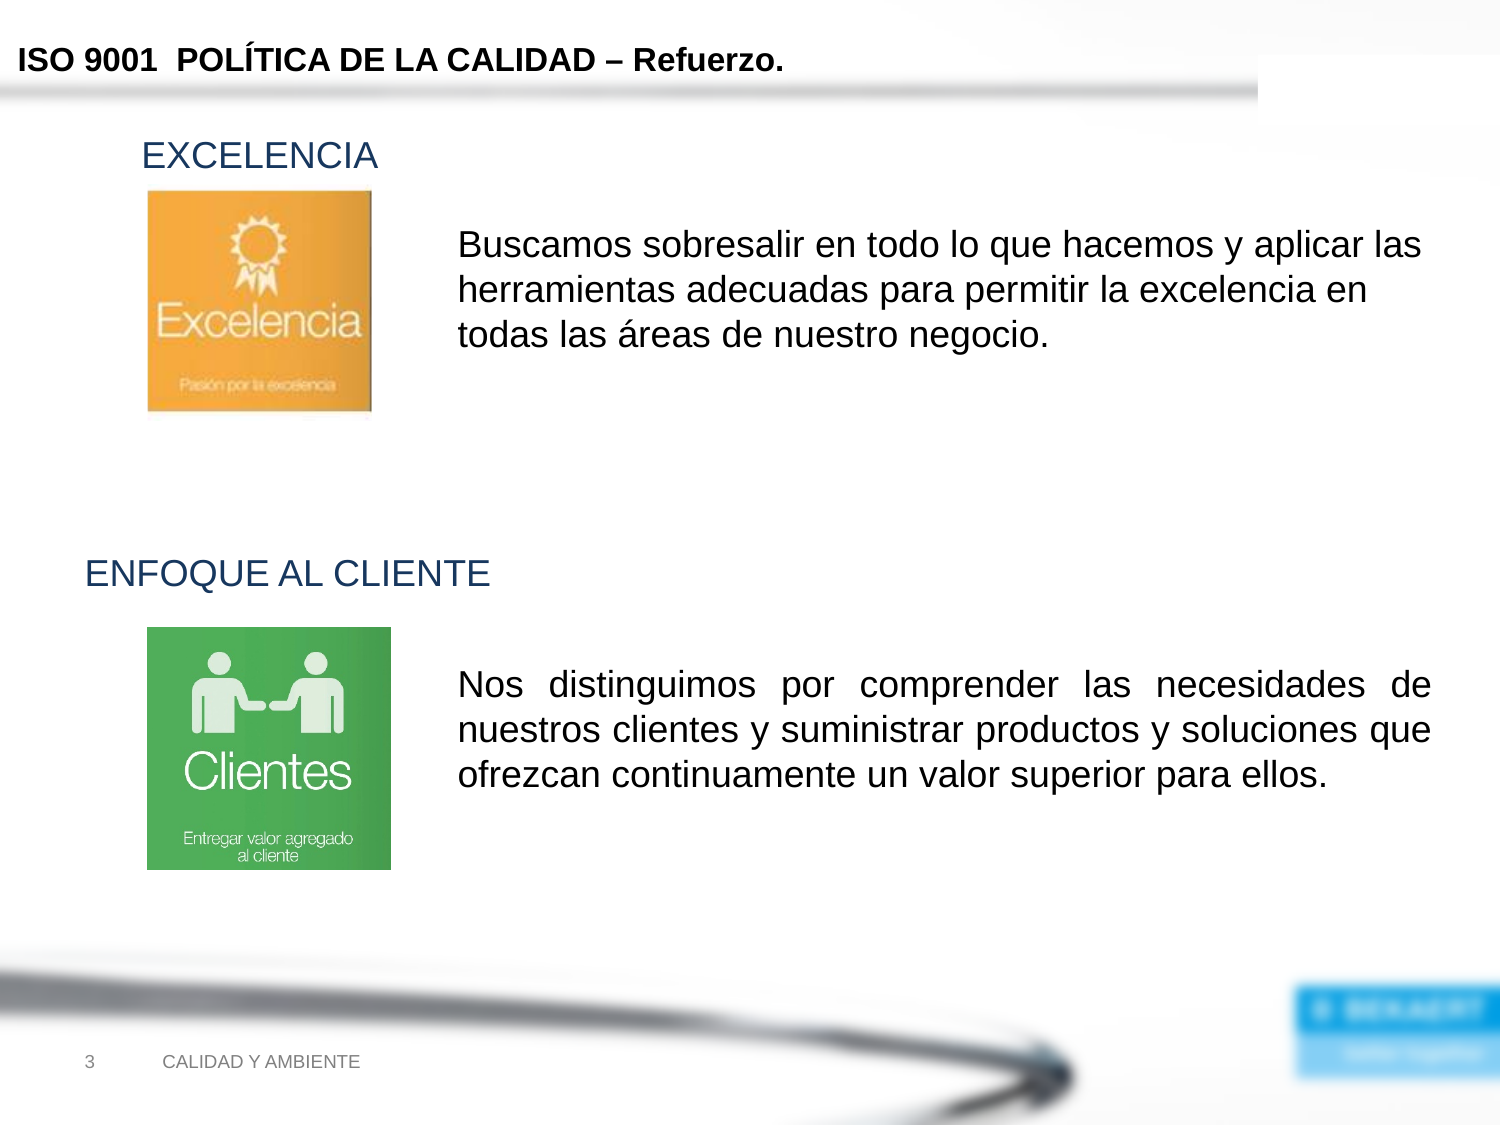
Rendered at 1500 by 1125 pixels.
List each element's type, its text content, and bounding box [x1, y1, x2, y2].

text_box CALIDAD Y AMBIENTE [147, 1042, 709, 1103]
slide_number 3 [69, 1042, 144, 1103]
picture [0, 0, 1500, 1125]
text_box ISO 9001 POLÍTICA DE LA CALIDAD – Refuerzo. [2, 34, 1105, 87]
text_box EXCELENCIA [41, 123, 479, 183]
text_box ENFOQUE AL CLIENTE [69, 541, 507, 602]
text_box Nos distinguimos por comprender las necesidades de nuestros clientes y suministrar productos y soluciones que ofrezcan continuamente un valor superior para ellos. [442, 652, 1447, 802]
text_box Buscamos sobresalir en todo lo que hacemos y aplicar las herramientas adecuadas para permitir la excelencia en todas las áreas de nuestro negocio. [442, 212, 1447, 408]
